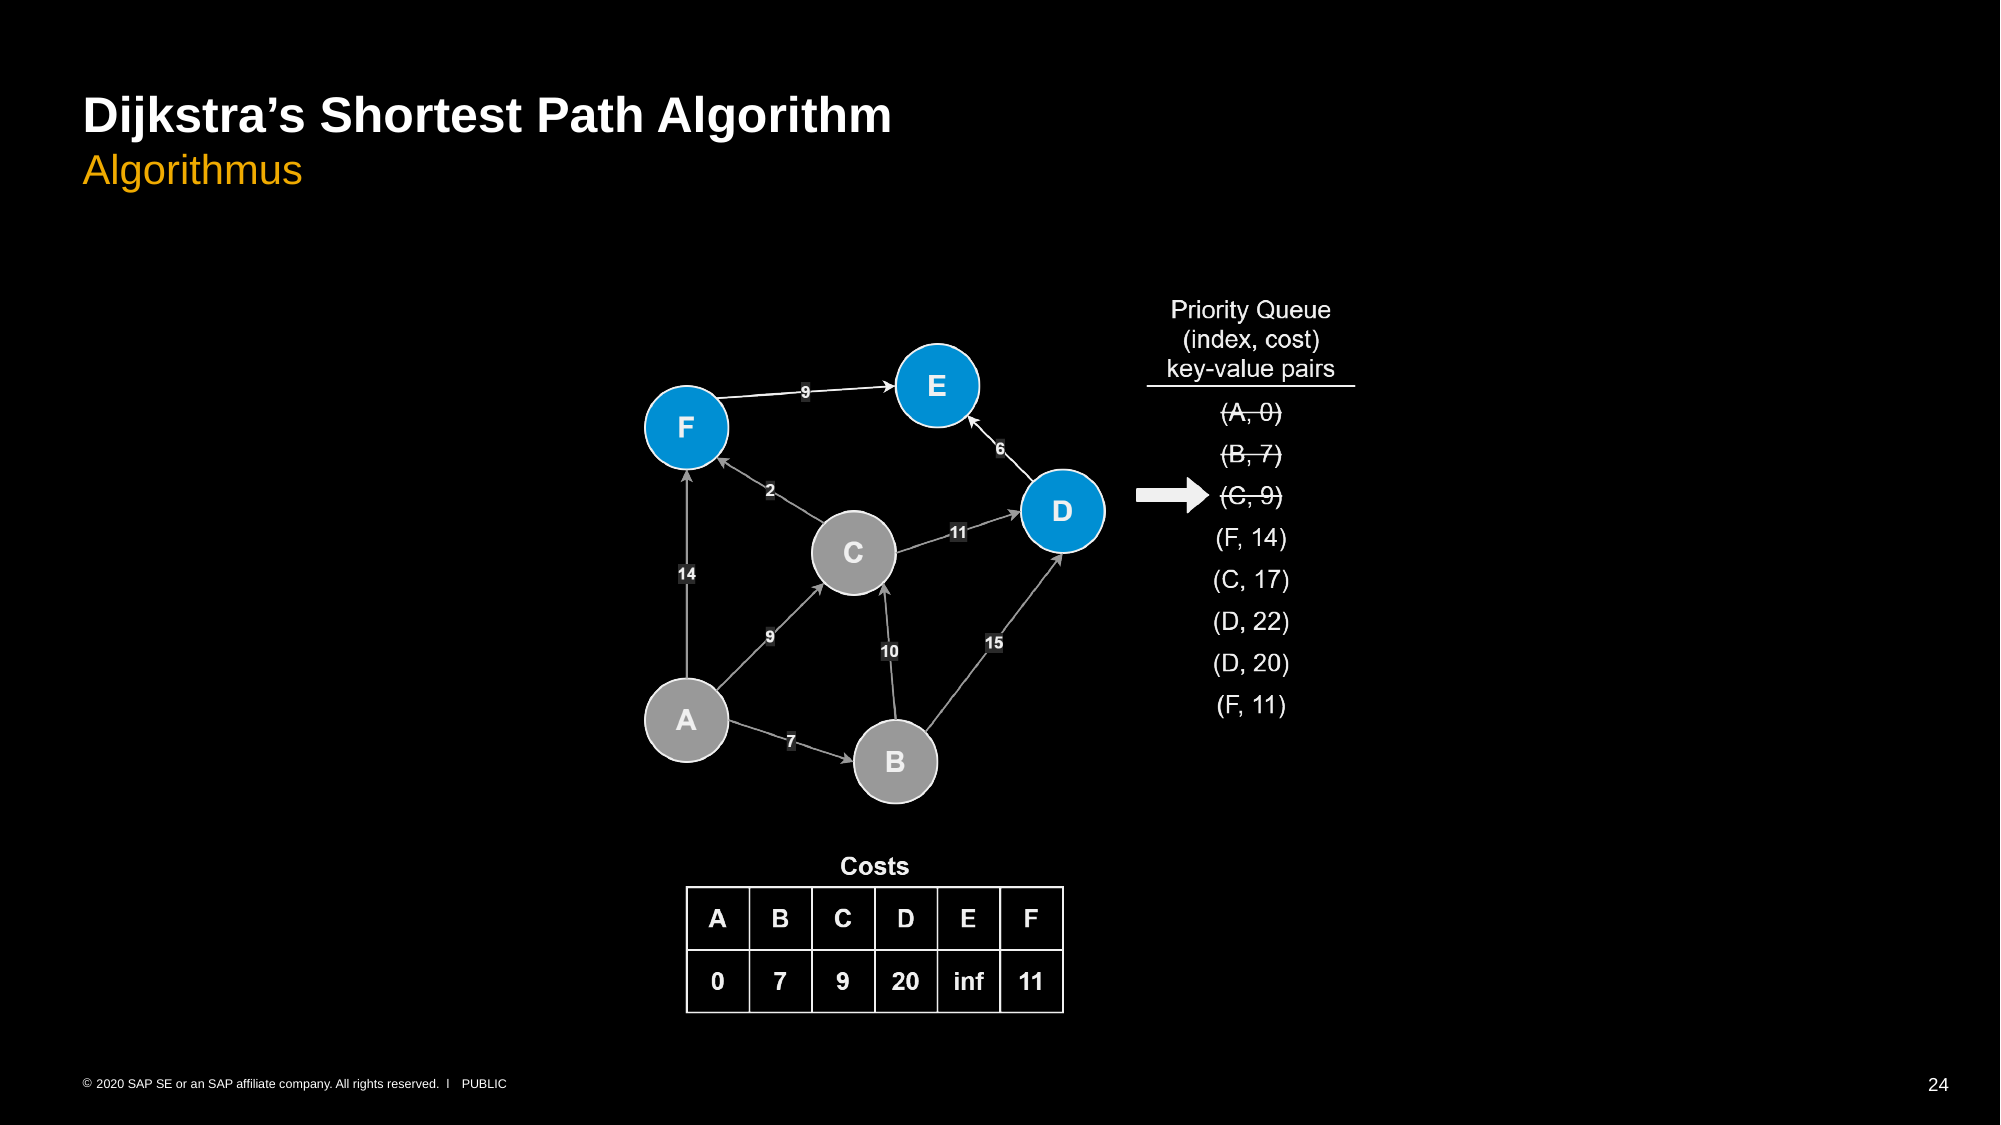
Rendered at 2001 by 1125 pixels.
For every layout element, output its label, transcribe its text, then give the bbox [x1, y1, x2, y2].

title Dijkstra’s Shortest Path Algorithm Algorithmus [82, 82, 1918, 144]
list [617, 265, 1383, 1040]
